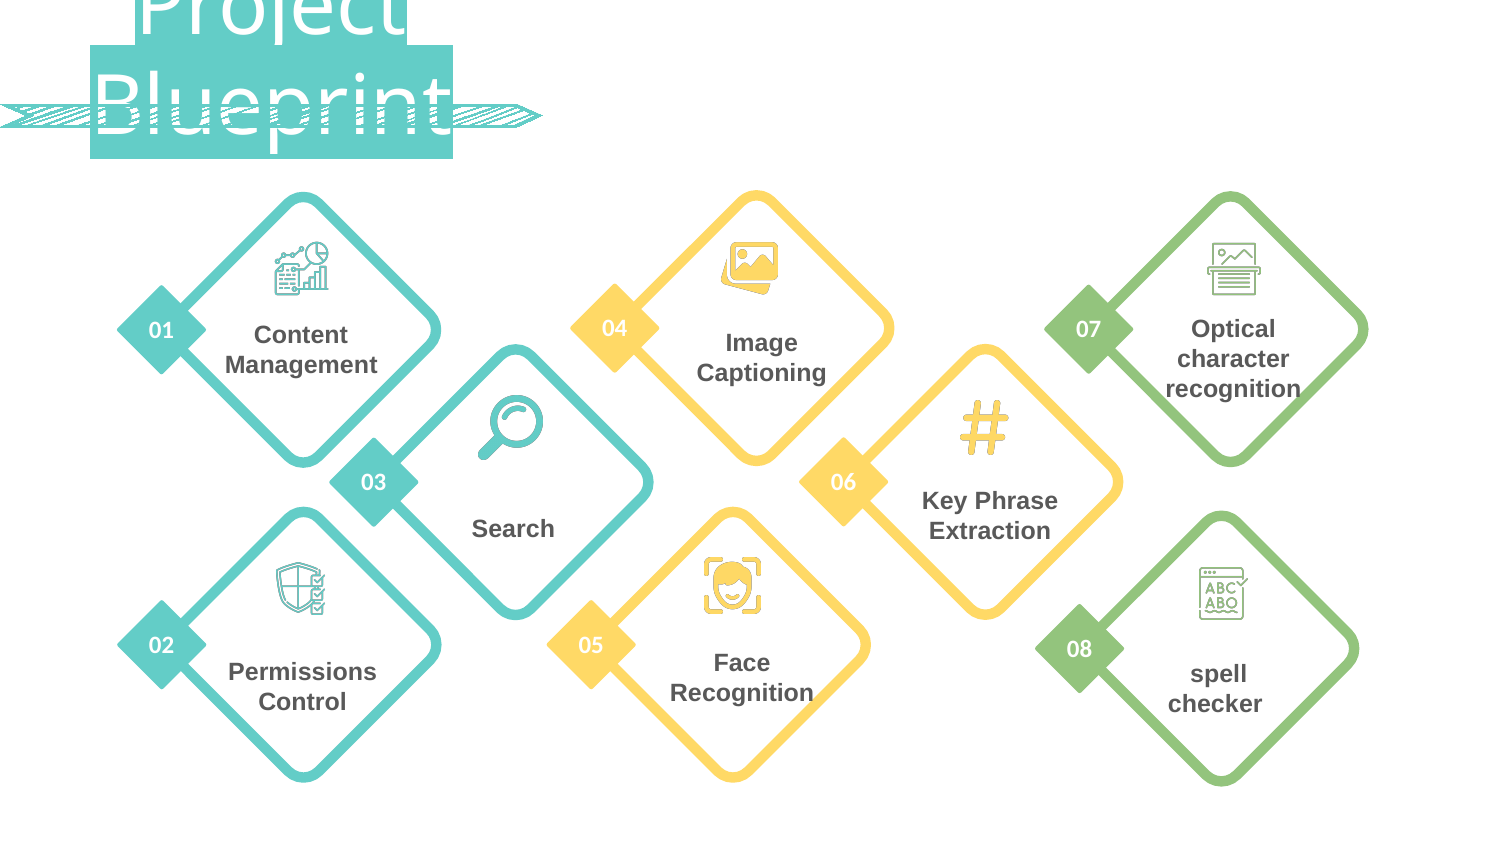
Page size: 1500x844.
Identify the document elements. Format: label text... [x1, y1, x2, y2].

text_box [560, 544, 835, 746]
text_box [131, 229, 404, 431]
text_box [0, 104, 543, 128]
picture [1197, 567, 1250, 621]
picture [960, 400, 1015, 455]
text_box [131, 544, 404, 746]
picture [721, 242, 778, 299]
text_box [1049, 548, 1322, 749]
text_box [813, 381, 1086, 583]
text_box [584, 227, 857, 429]
picture [703, 556, 762, 614]
text_box Project Blueprint [0, 0, 576, 109]
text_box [343, 381, 617, 583]
picture [478, 395, 543, 460]
picture [273, 240, 330, 297]
picture [273, 561, 327, 615]
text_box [1058, 228, 1331, 430]
